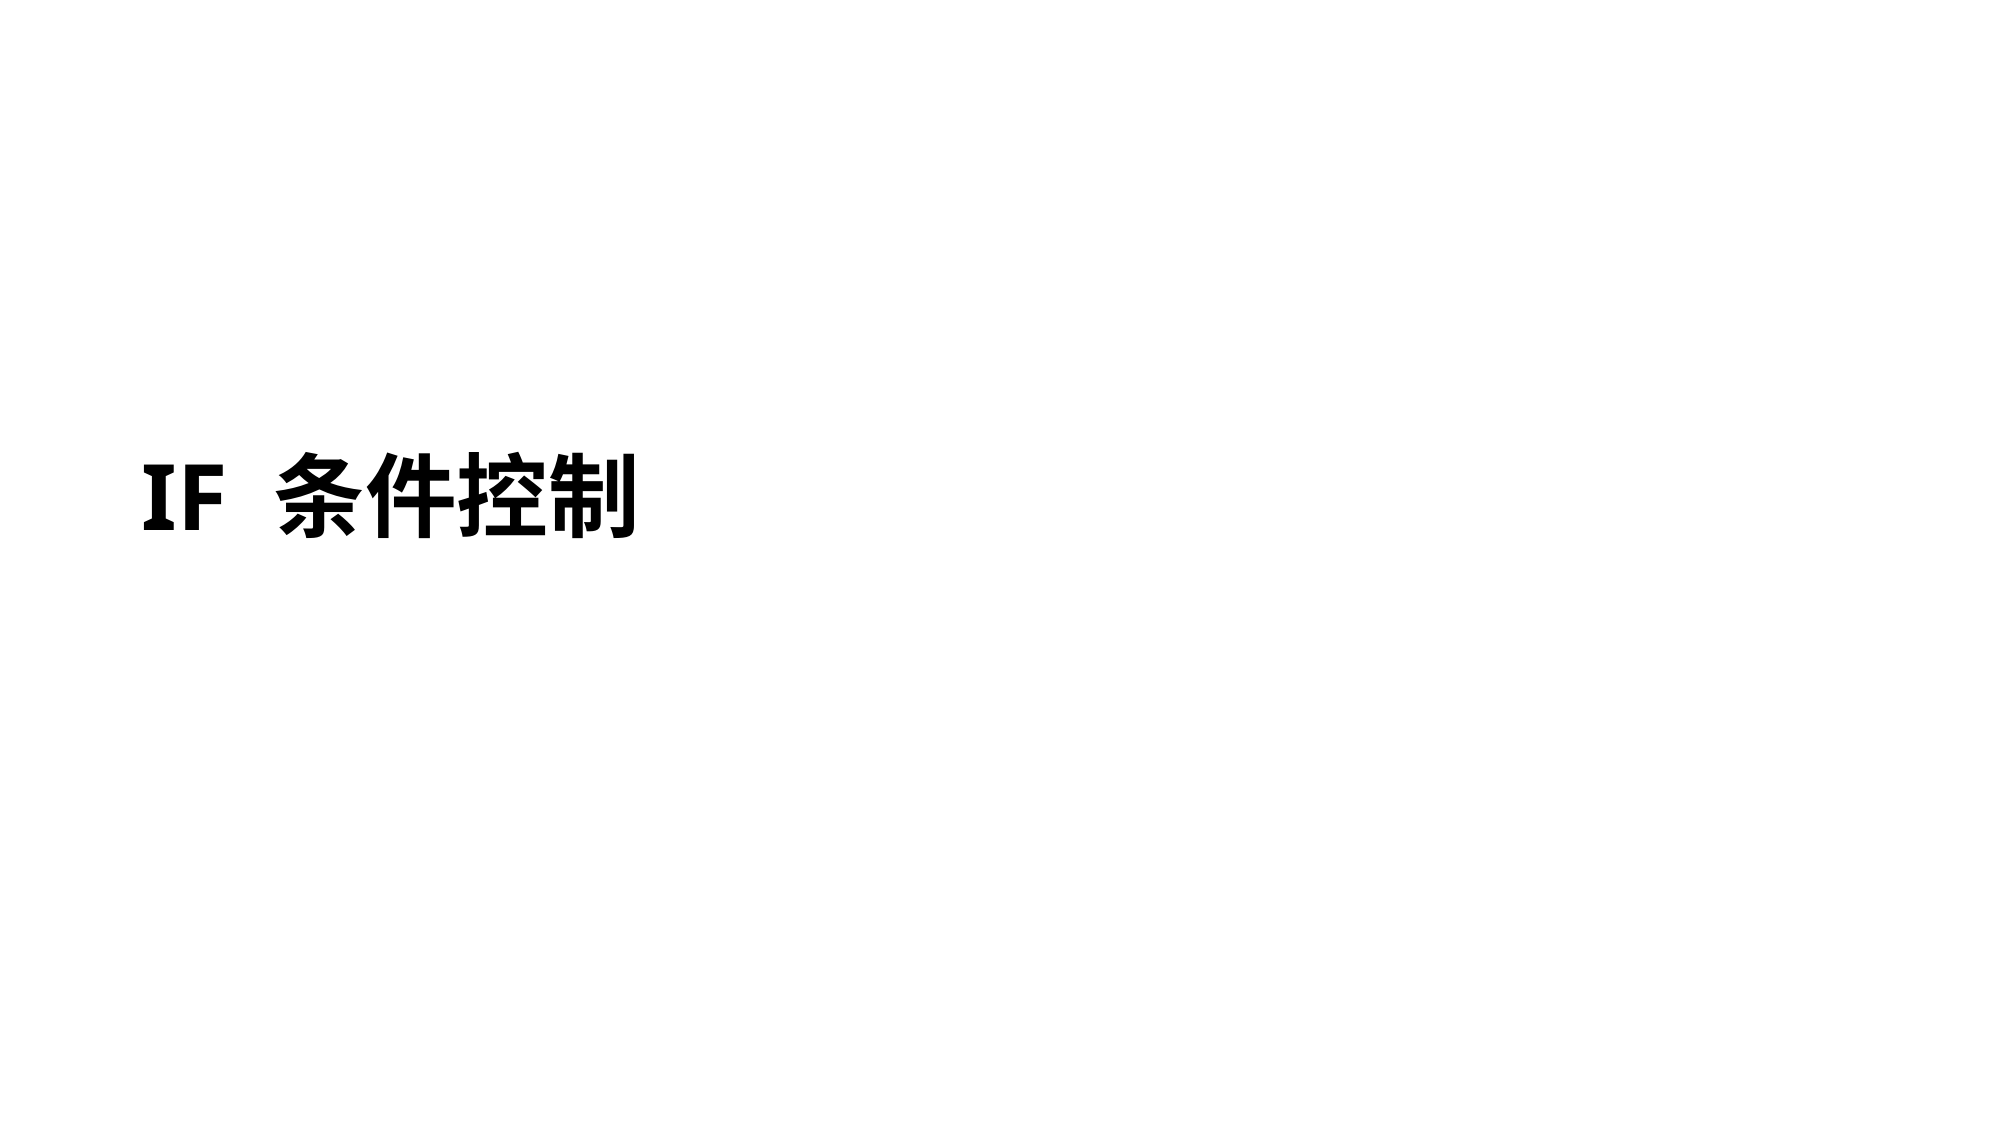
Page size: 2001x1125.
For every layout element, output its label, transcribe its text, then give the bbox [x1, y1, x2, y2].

title IF 条件控制 [126, 392, 1852, 610]
